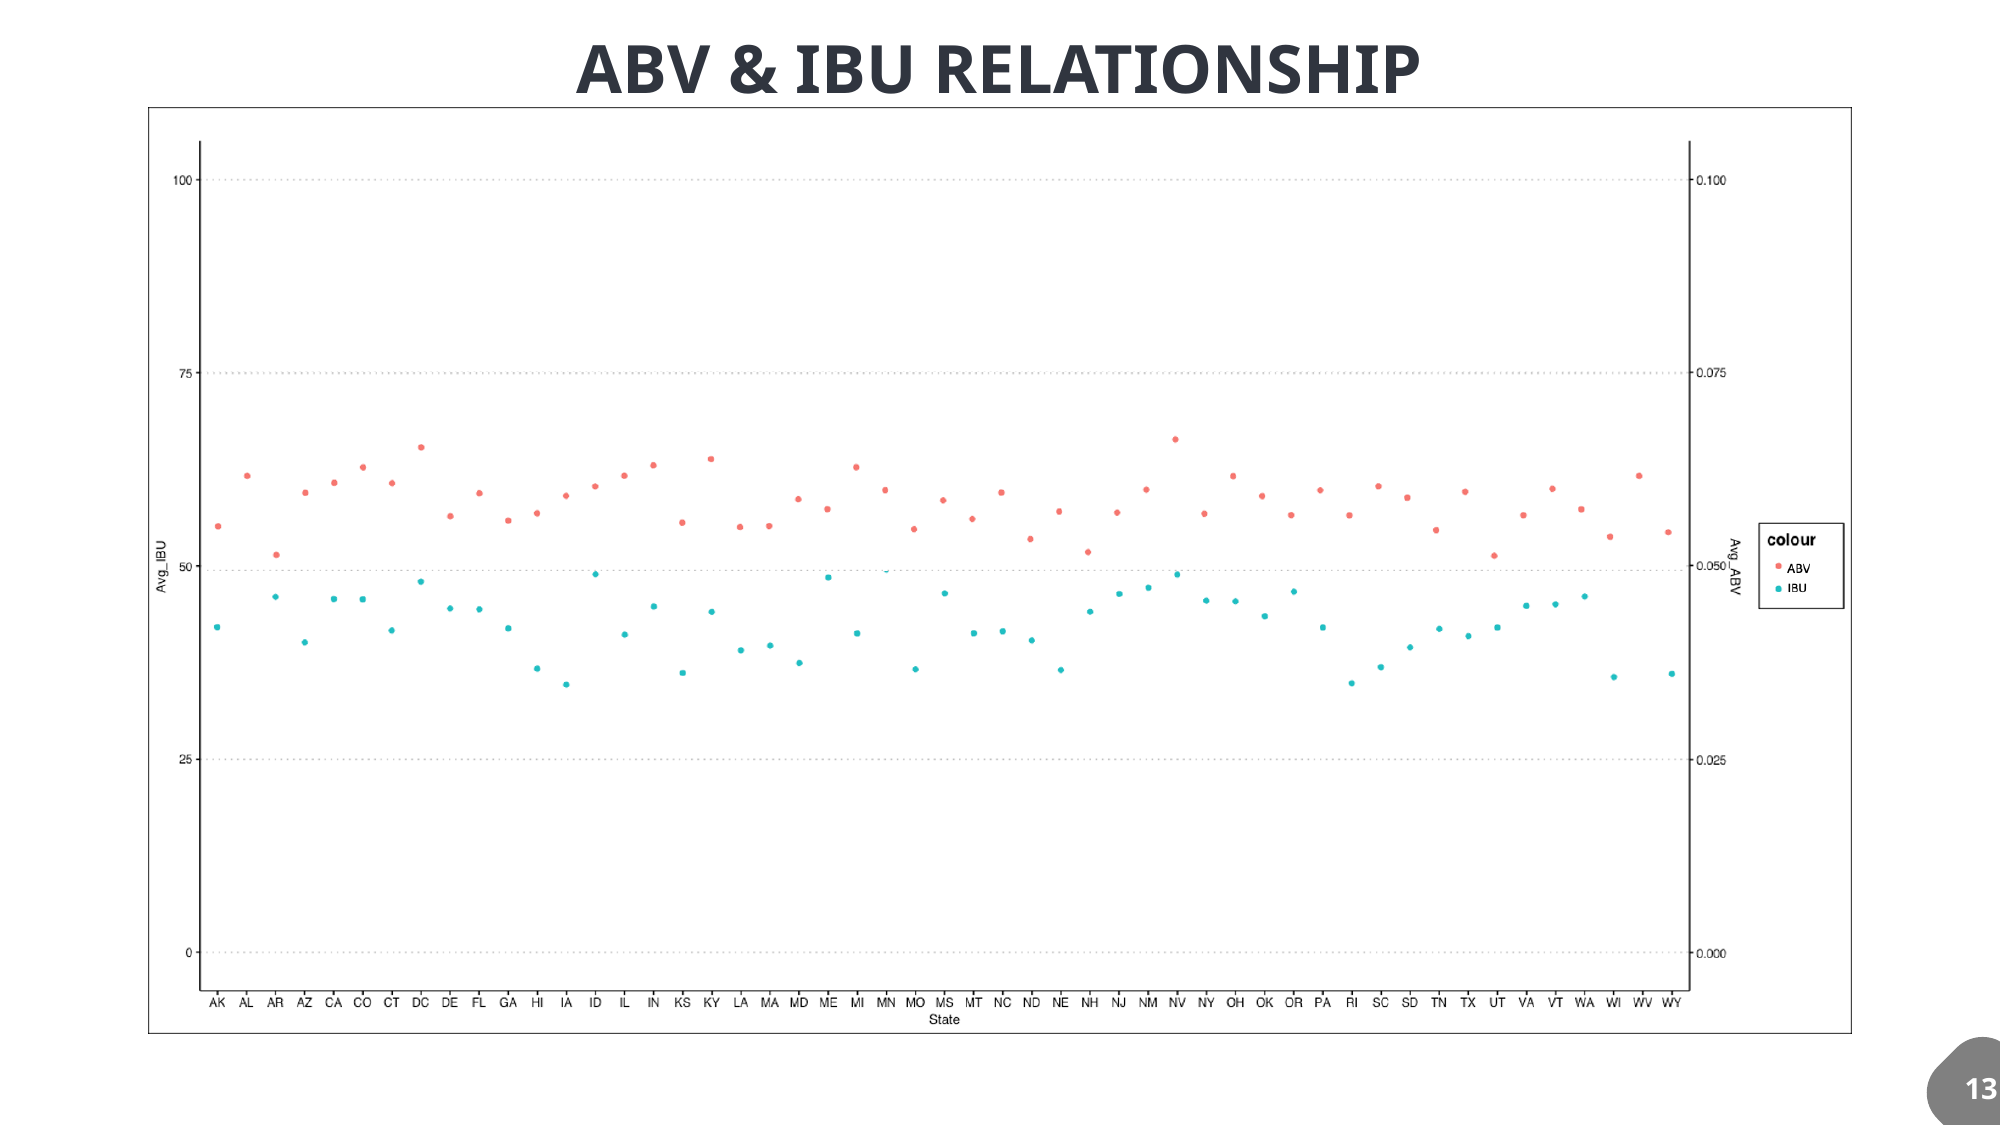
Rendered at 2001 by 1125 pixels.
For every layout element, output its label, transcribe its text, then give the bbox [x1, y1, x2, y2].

picture [146, 107, 1854, 1036]
text_box [1925, 1035, 2000, 1125]
text_box ABV & IBU RELATIONSHIP [576, 27, 1423, 59]
text_box 13 [1949, 1063, 2000, 1113]
title Slide 2 [137, 59, 1863, 278]
